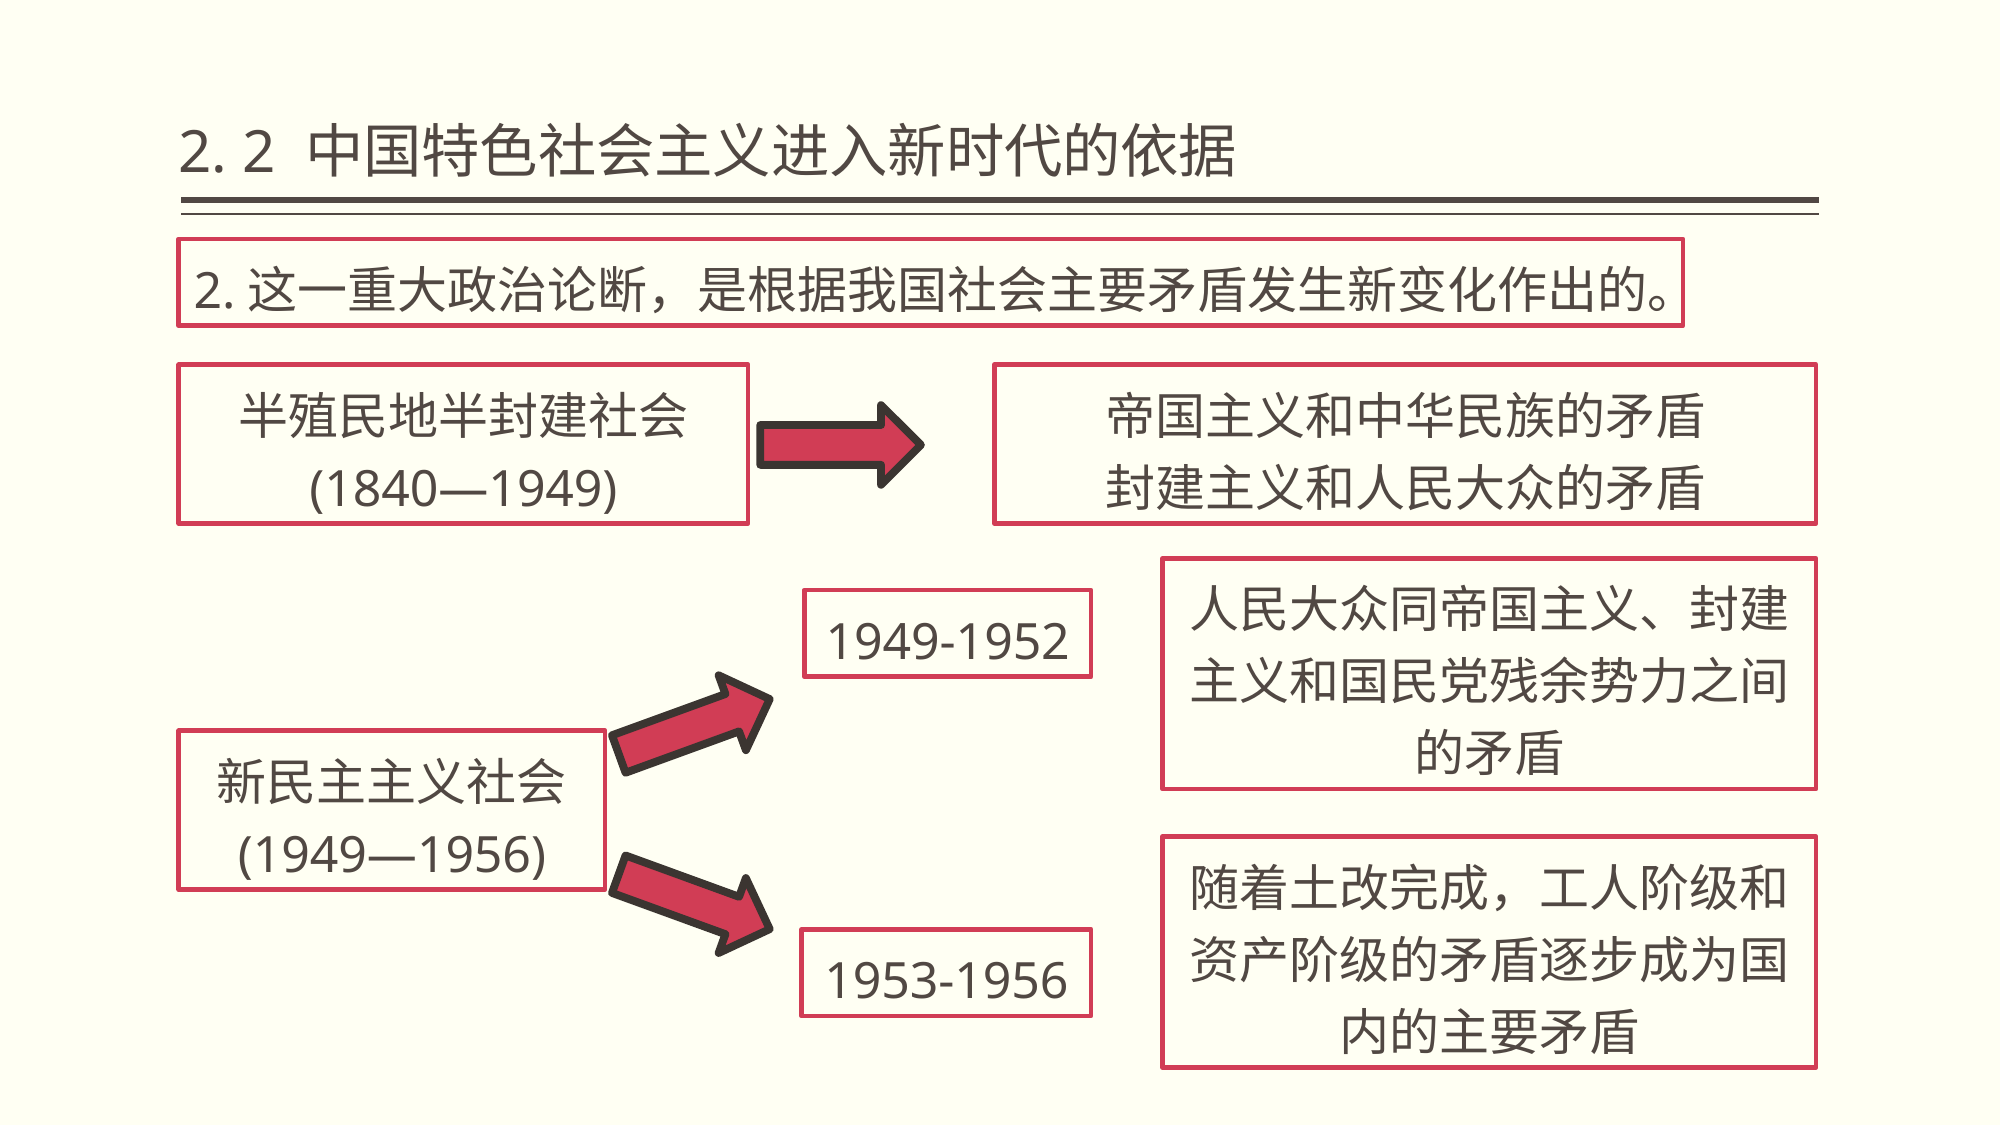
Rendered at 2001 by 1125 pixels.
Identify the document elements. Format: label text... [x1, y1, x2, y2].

text_box [608, 851, 774, 957]
text_box 随着土改完成，工人阶级和资产阶级的矛盾逐步成为国内的主要矛盾 [1162, 836, 1817, 1068]
text_box [756, 401, 925, 489]
text_box 1953-1956 [801, 929, 1092, 1017]
text_box [608, 671, 774, 777]
text_box 半殖民地半封建社会 (1840—1949) [178, 364, 749, 524]
text_box 人民大众同帝国主义、封建主义和国民党残余势力之间的矛盾 [1162, 558, 1817, 790]
title 2. 2 中国特色社会主义进入新时代的依据 [178, 12, 1816, 193]
text_box 2.这一重大政治论断，是根据我国社会主要矛盾发生新变化作出的。 [178, 239, 1683, 326]
text_box 1949-1952 [804, 590, 1092, 677]
text_box 帝国主义和中华民族的矛盾 封建主义和人民大众的矛盾 [994, 364, 1816, 524]
text_box 新民主主义社会 (1949—1956) [178, 730, 606, 890]
